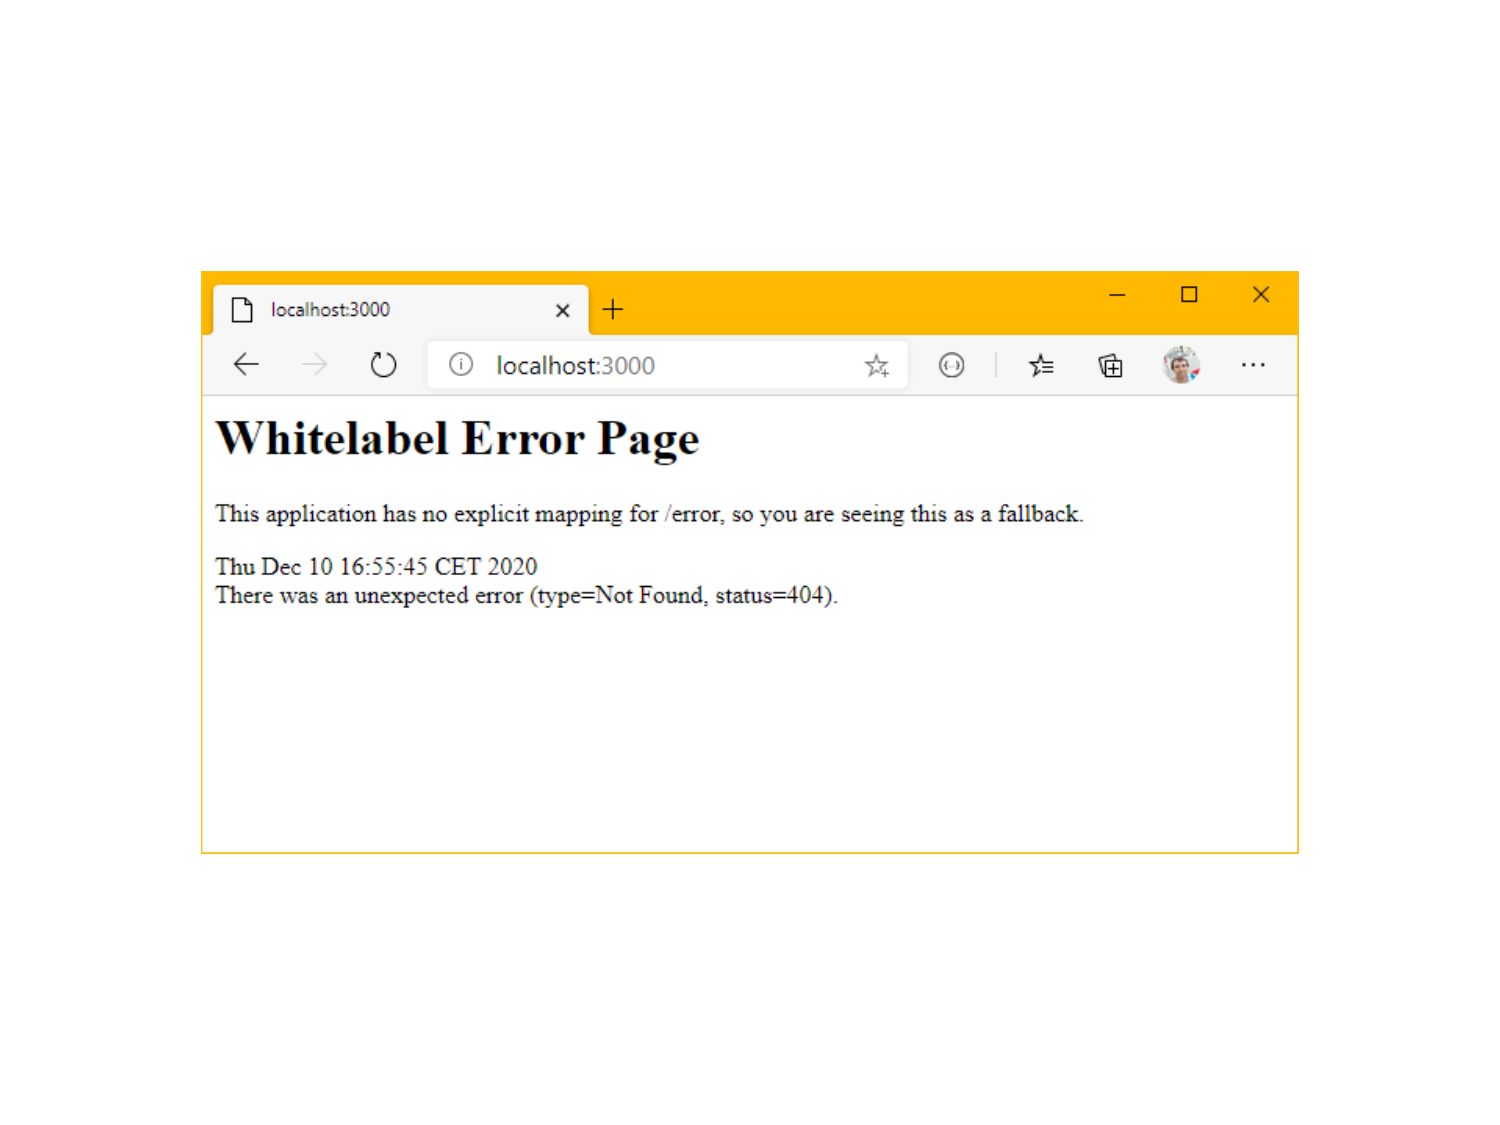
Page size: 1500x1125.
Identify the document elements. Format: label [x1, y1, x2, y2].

picture [201, 271, 1299, 854]
